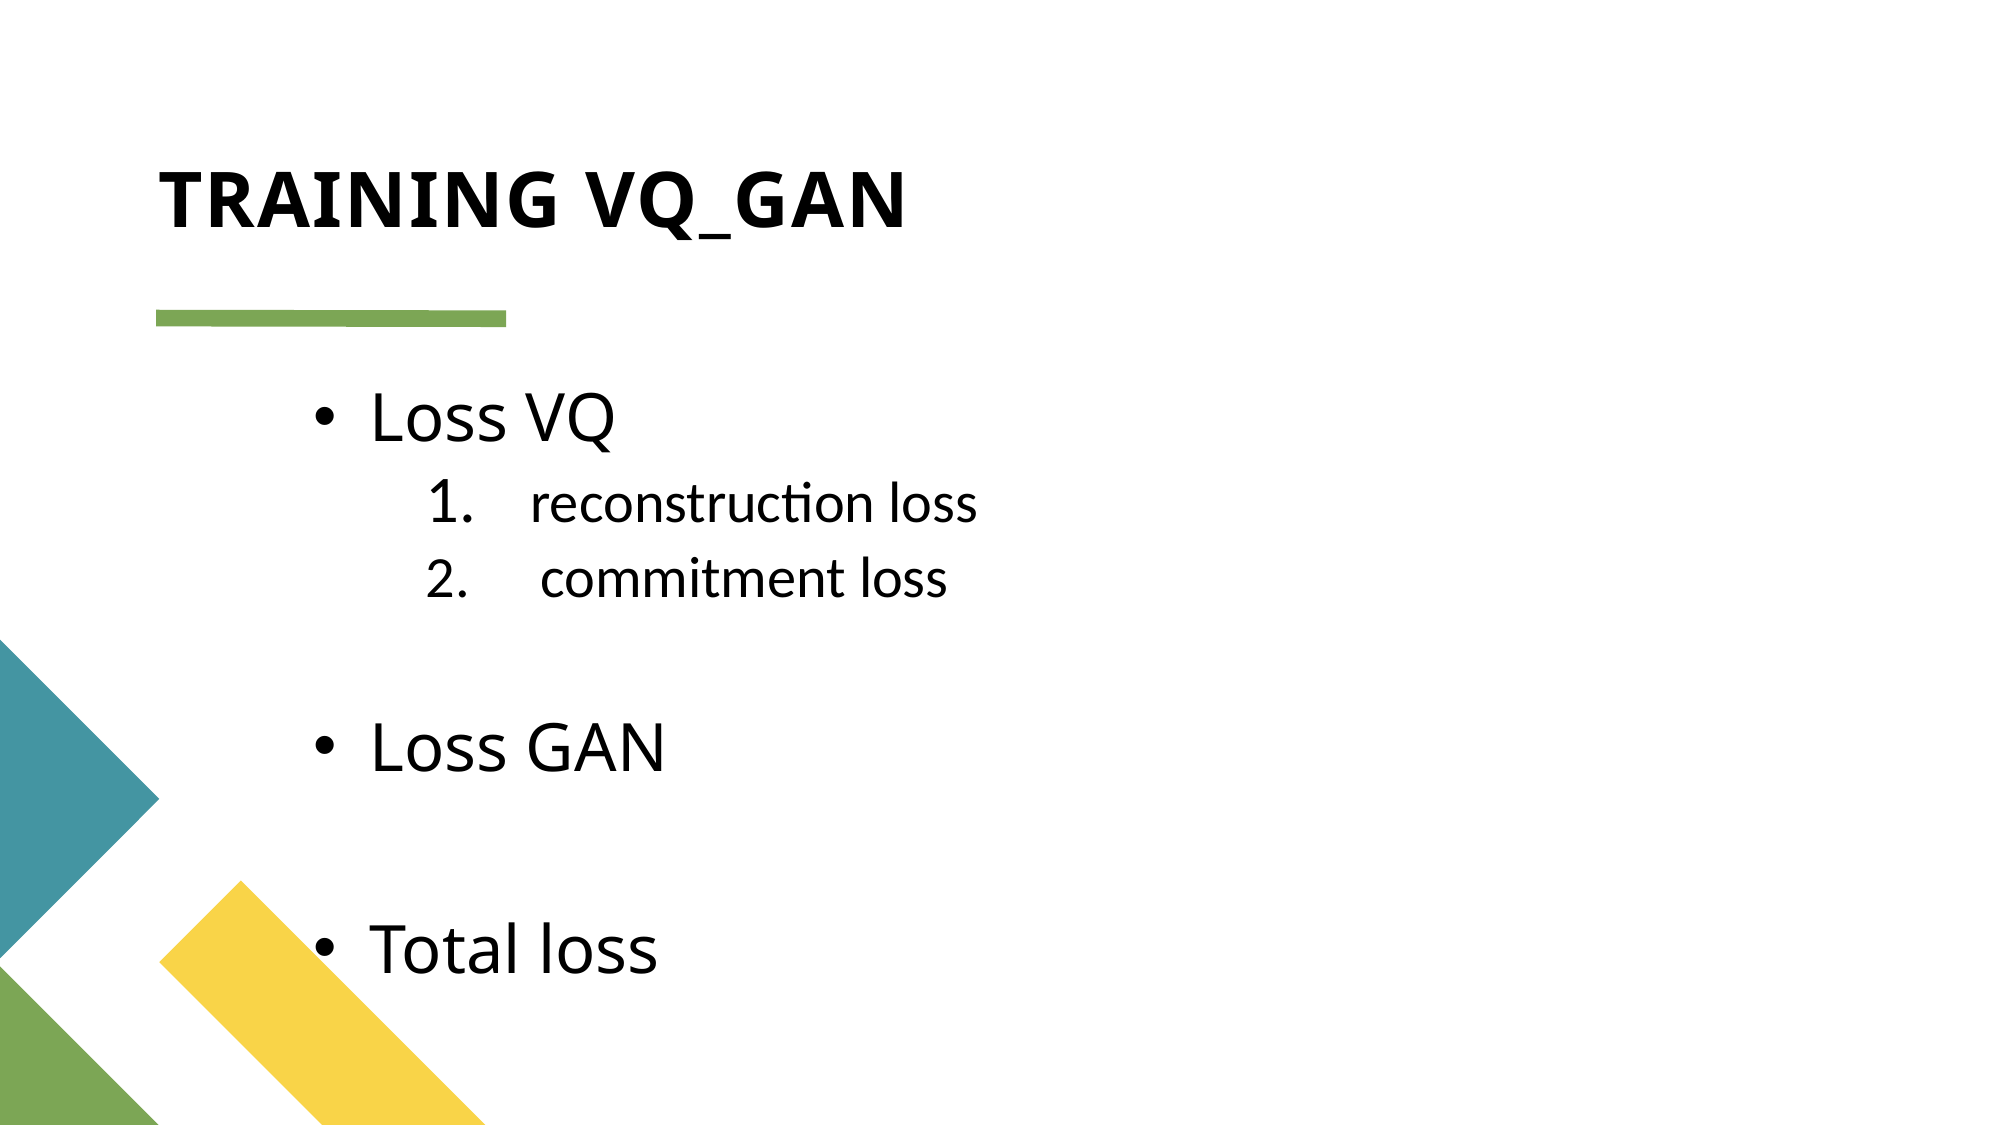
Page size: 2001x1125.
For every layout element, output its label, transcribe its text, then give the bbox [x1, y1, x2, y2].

title TRAINING VQ_GAN [158, 144, 969, 245]
list Loss VQ reconstruction loss commitment loss Loss GAN Total loss [313, 375, 1938, 981]
